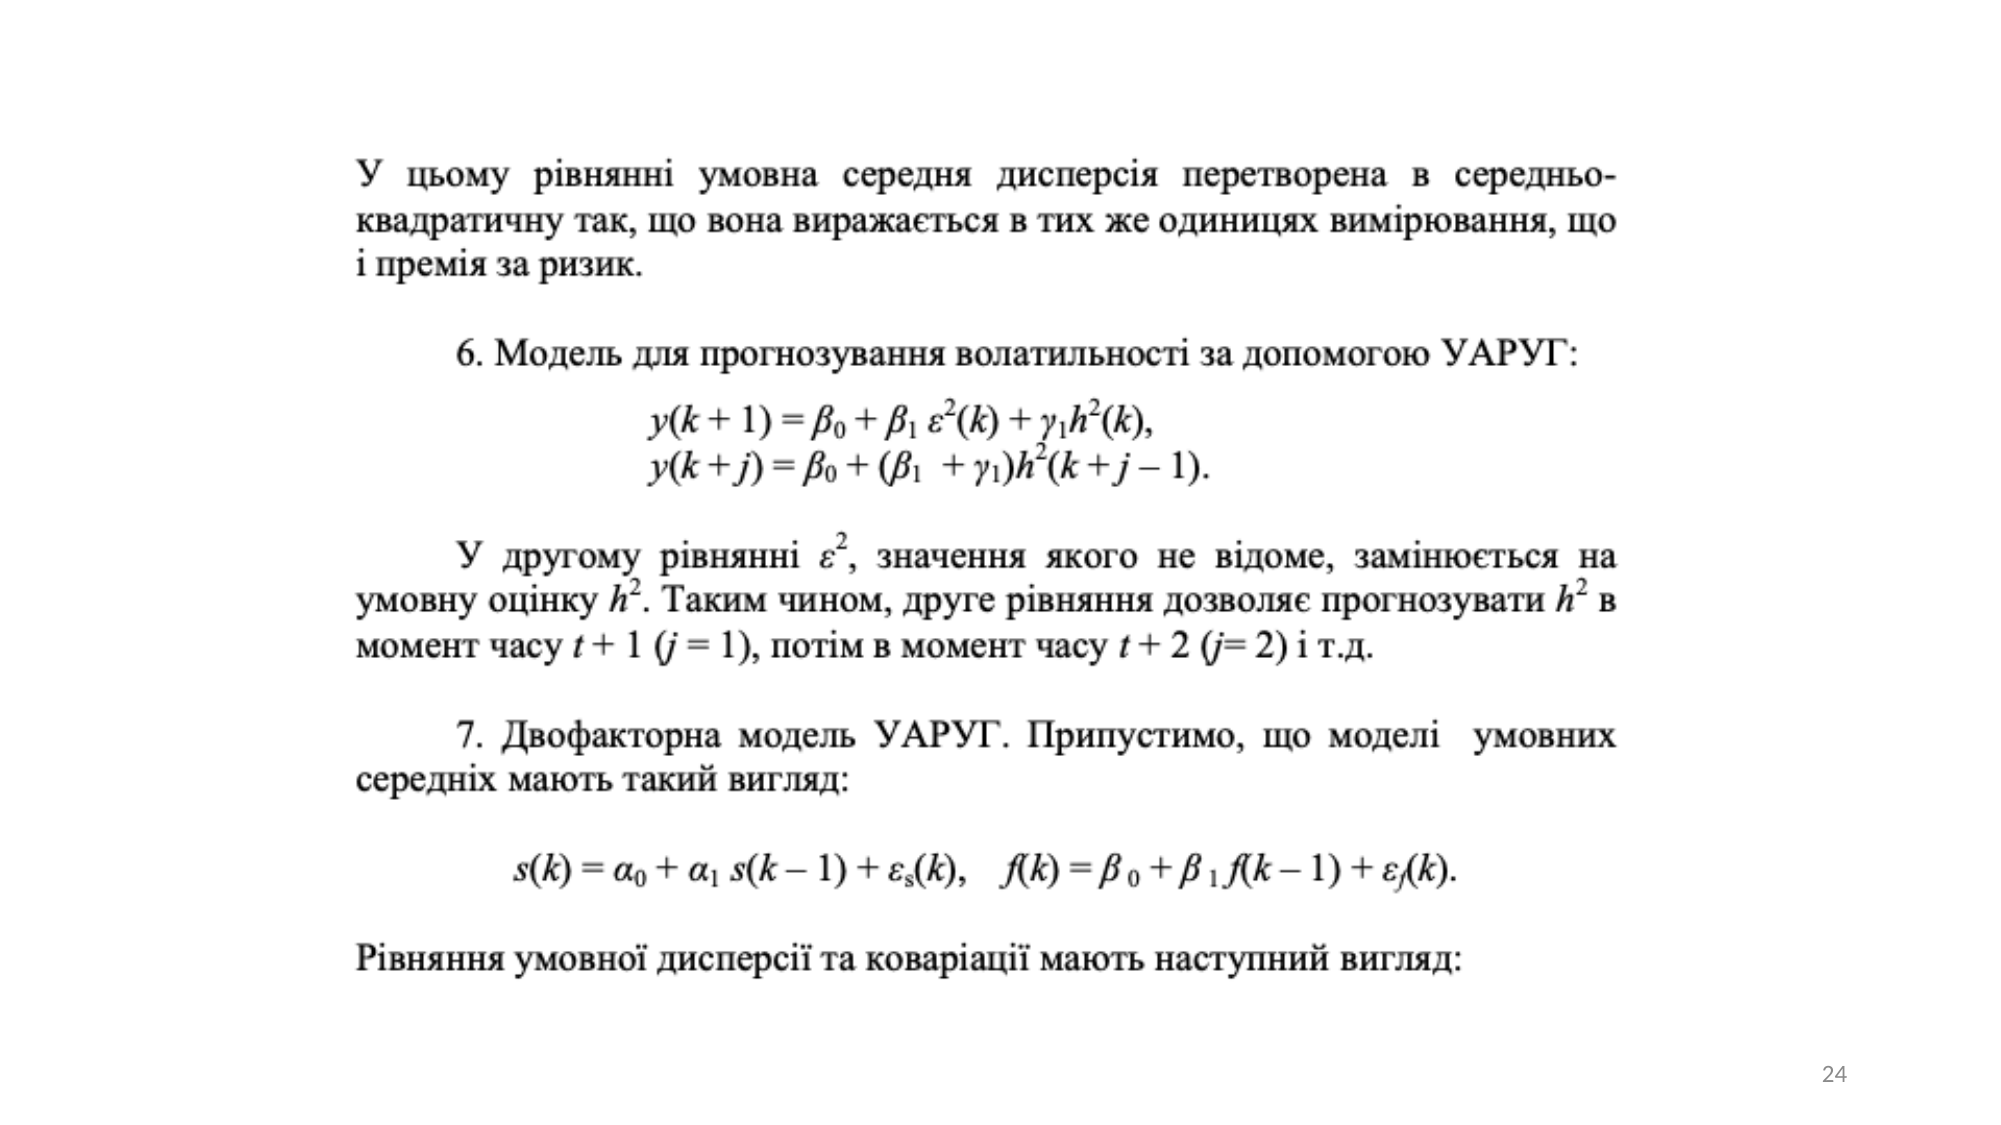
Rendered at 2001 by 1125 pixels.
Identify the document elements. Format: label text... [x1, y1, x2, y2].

picture [324, 124, 1675, 1001]
slide_number 24 [1412, 1042, 1863, 1103]
